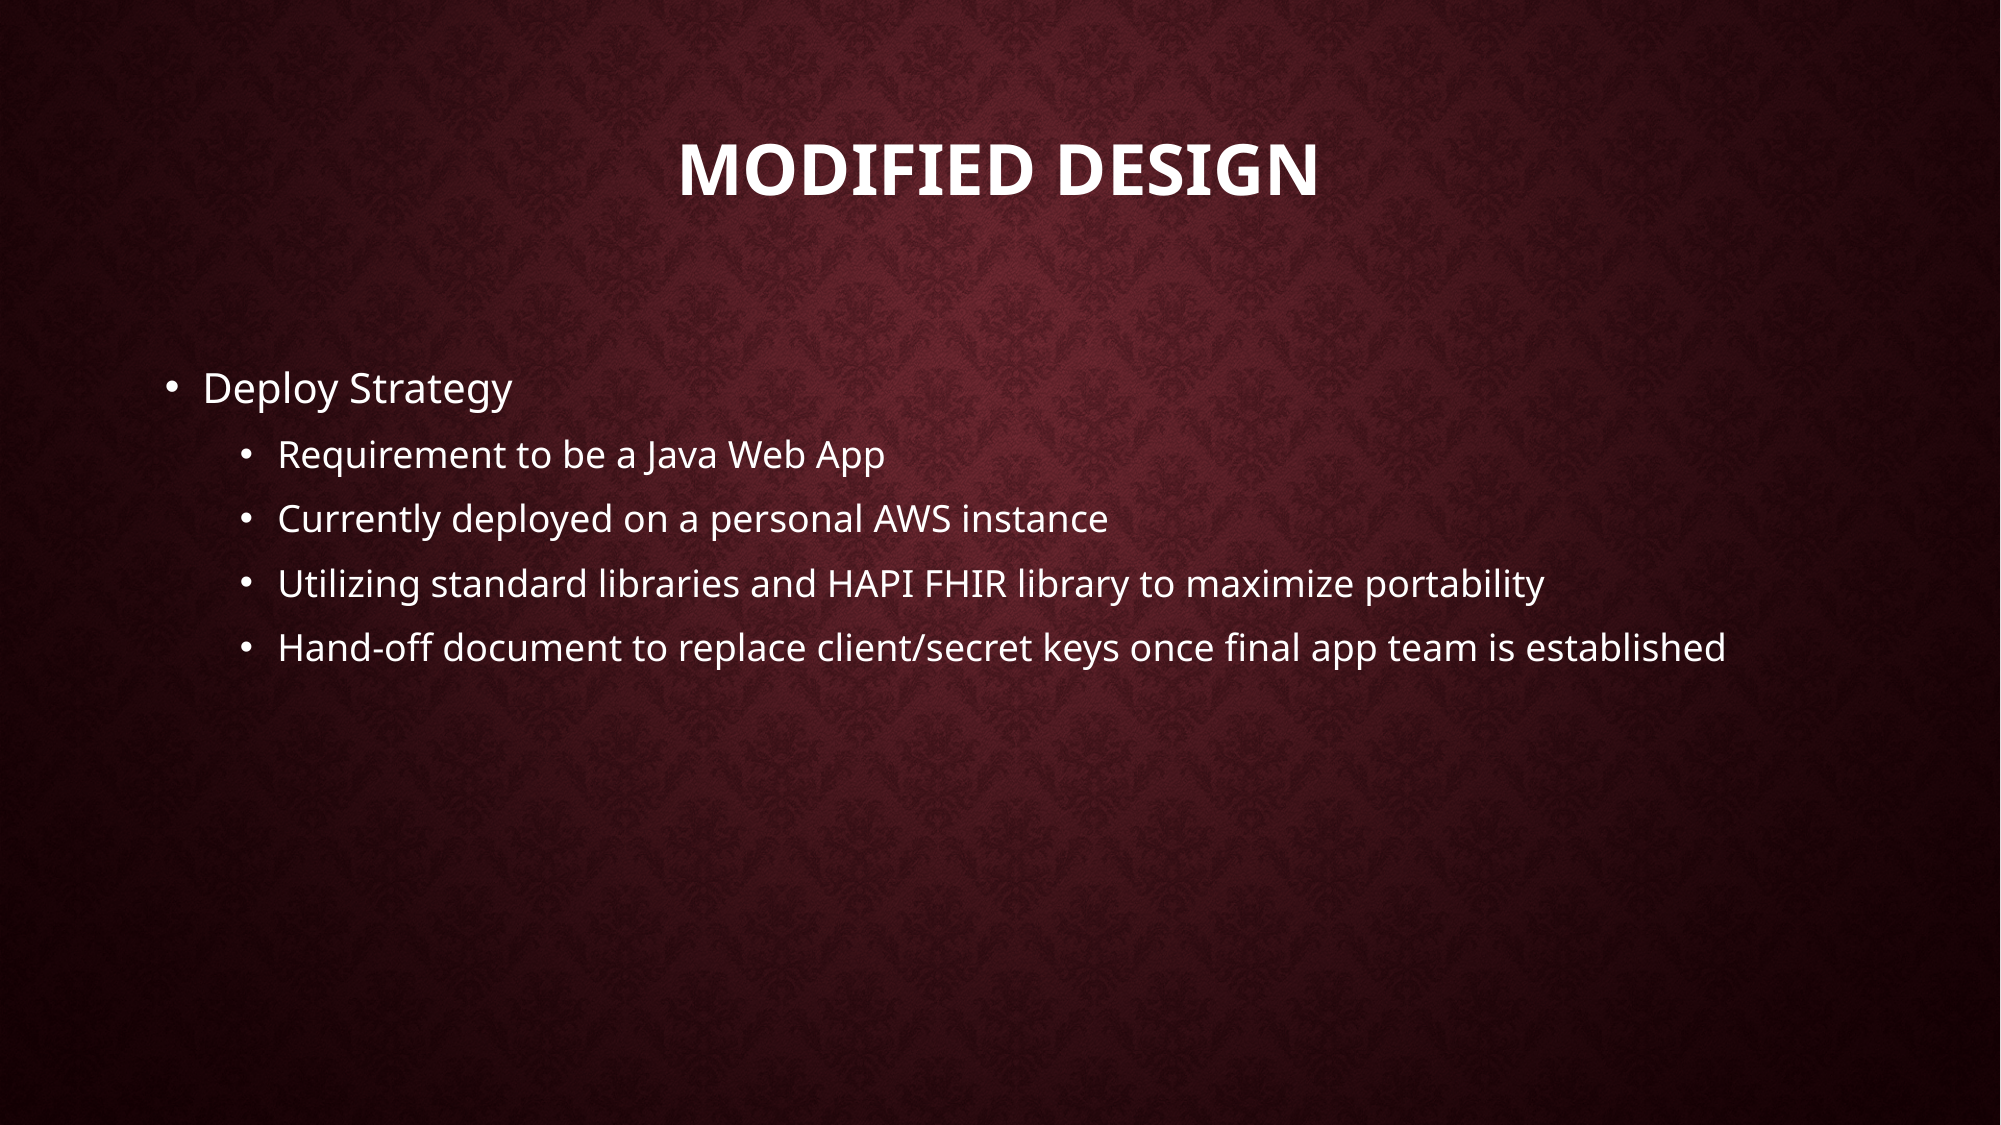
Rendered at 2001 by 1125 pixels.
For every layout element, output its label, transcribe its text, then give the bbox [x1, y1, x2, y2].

list Deploy Strategy Requirement to be a Java Web App Currently deployed on a personal AWS instance Utilizing standard libraries and HAPI FHIR library to maximize portability Hand-off document to replace client/secret keys once final app team is established [149, 343, 1849, 814]
title Modified Design [43, 127, 1955, 219]
